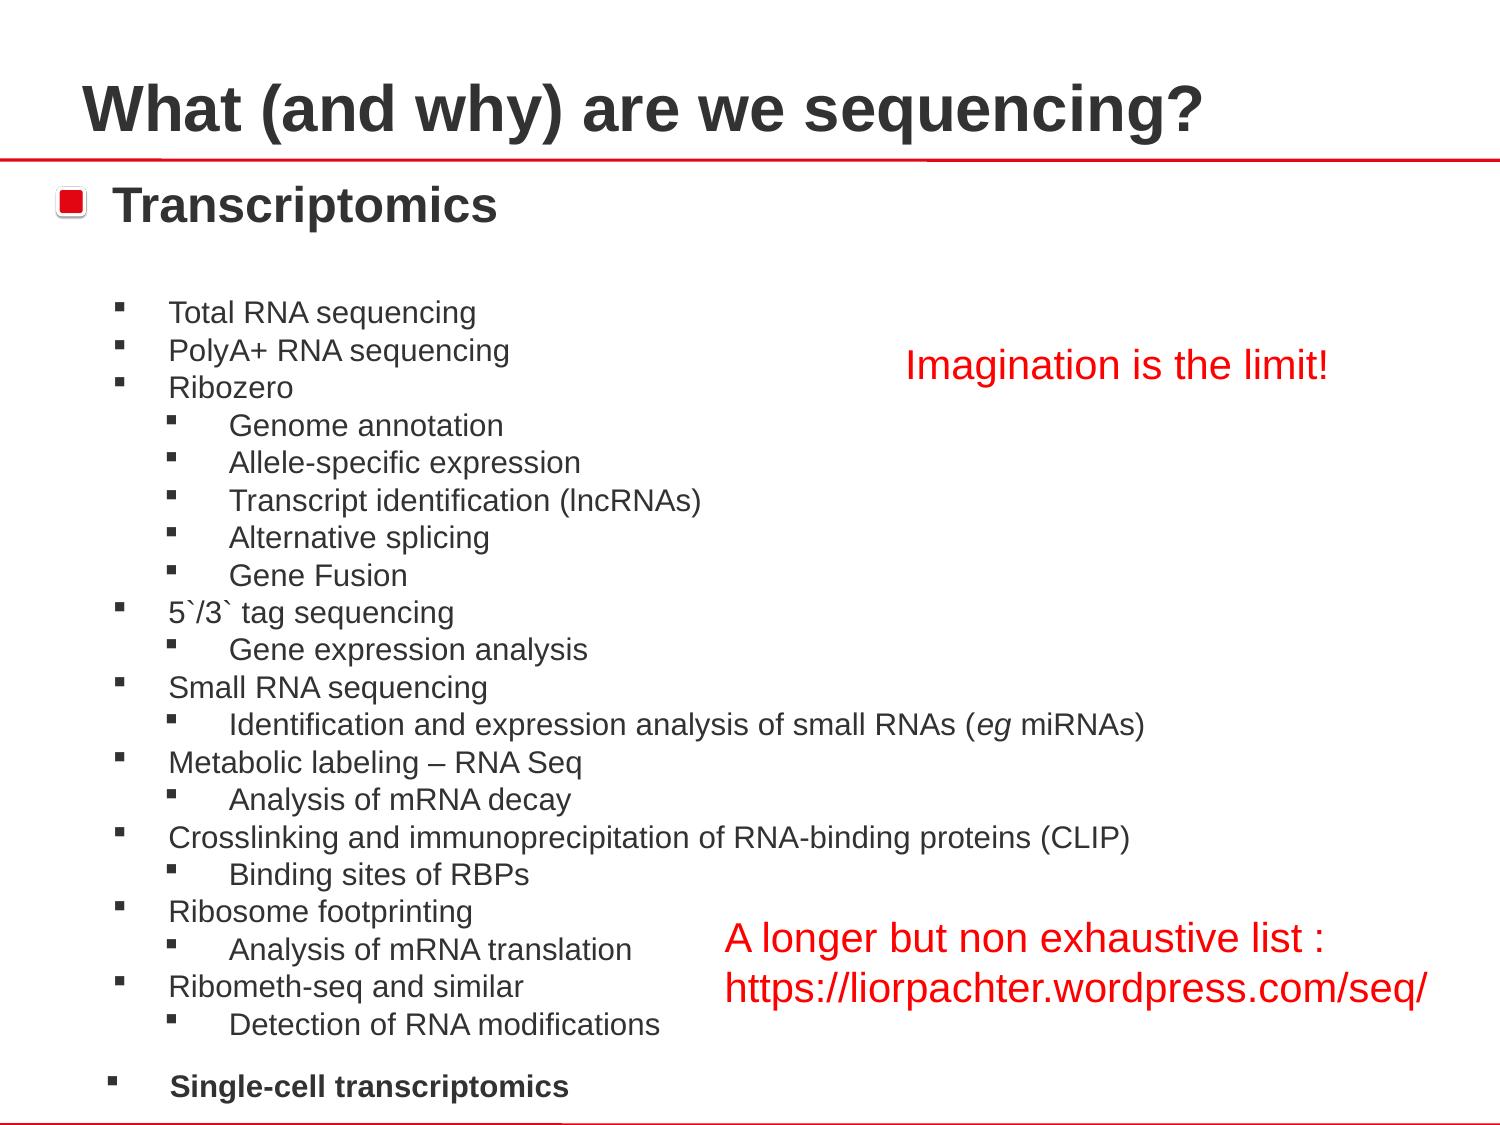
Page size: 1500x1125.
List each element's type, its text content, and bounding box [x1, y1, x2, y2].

text_box What (and why) are we sequencing? [82, 66, 1411, 145]
picture [53, 185, 89, 221]
text_box A longer but non exhaustive list : https://liorpachter.wordpress.com/seq/ [724, 911, 1428, 1011]
text_box Imagination is the limit! [905, 338, 1329, 388]
text_box Transcriptomics Total RNA sequencing PolyA+ RNA sequencing Ribozero Genome annotation Allele-specific expression Transcript identification (lncRNAs) Alternative splicing Gene Fusion 5`/3` tag sequencing Gene expression analysis Small RNA sequencing Identification and expression analysis of small RNAs (eg miRNAs) Metabolic labeling – RNA Seq Analysis of mRNA decay Crosslinking and immunoprecipitation of RNA-binding proteins (CLIP) Binding sites of RBPs Ribosome footprinting Analysis of mRNA translation Ribometh-seq and similar Detection of RNA modifications Single-cell transcriptomics [53, 172, 1447, 1059]
